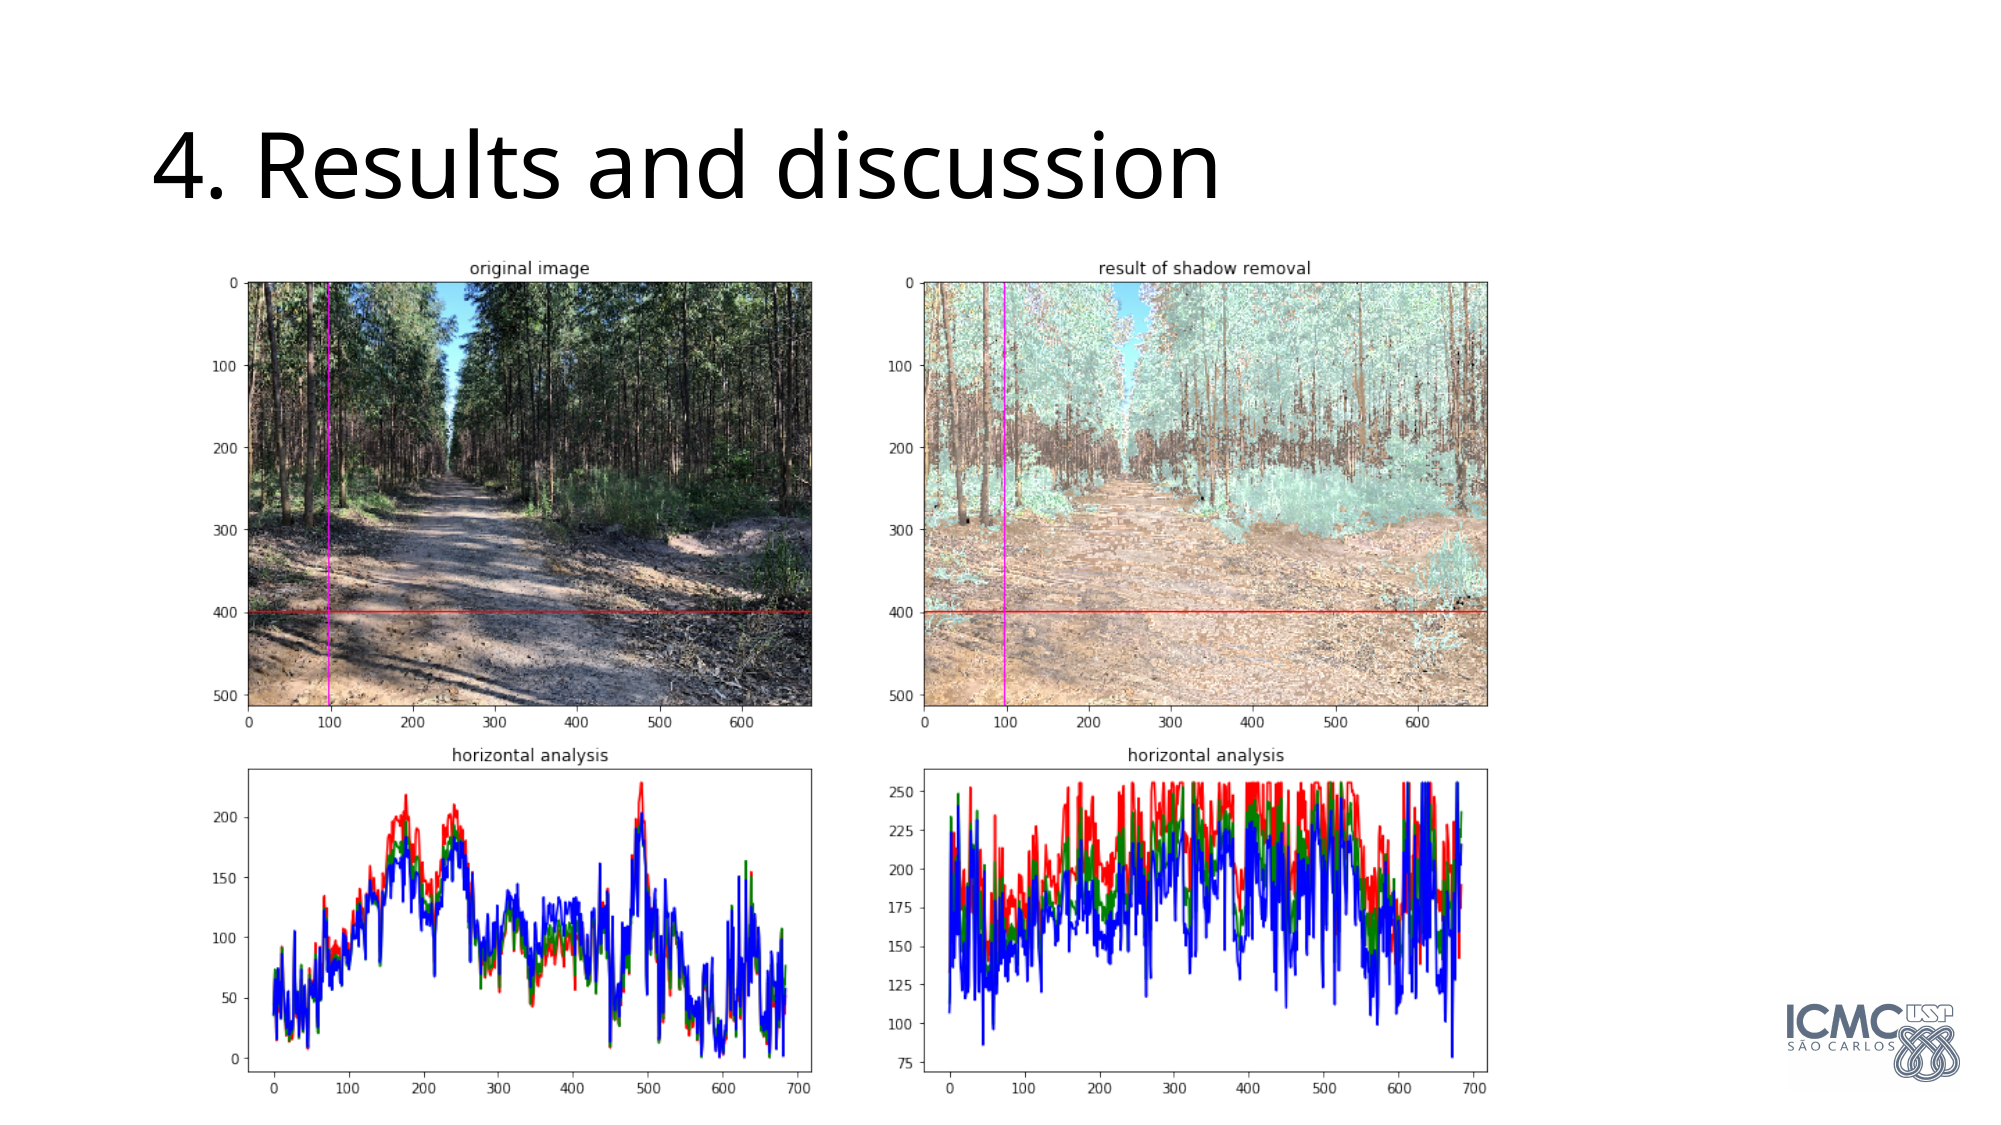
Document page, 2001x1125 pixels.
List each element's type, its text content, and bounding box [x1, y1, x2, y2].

picture [202, 251, 1501, 1105]
picture [1787, 994, 1960, 1091]
title 4. Results and discussion [137, 59, 1863, 278]
